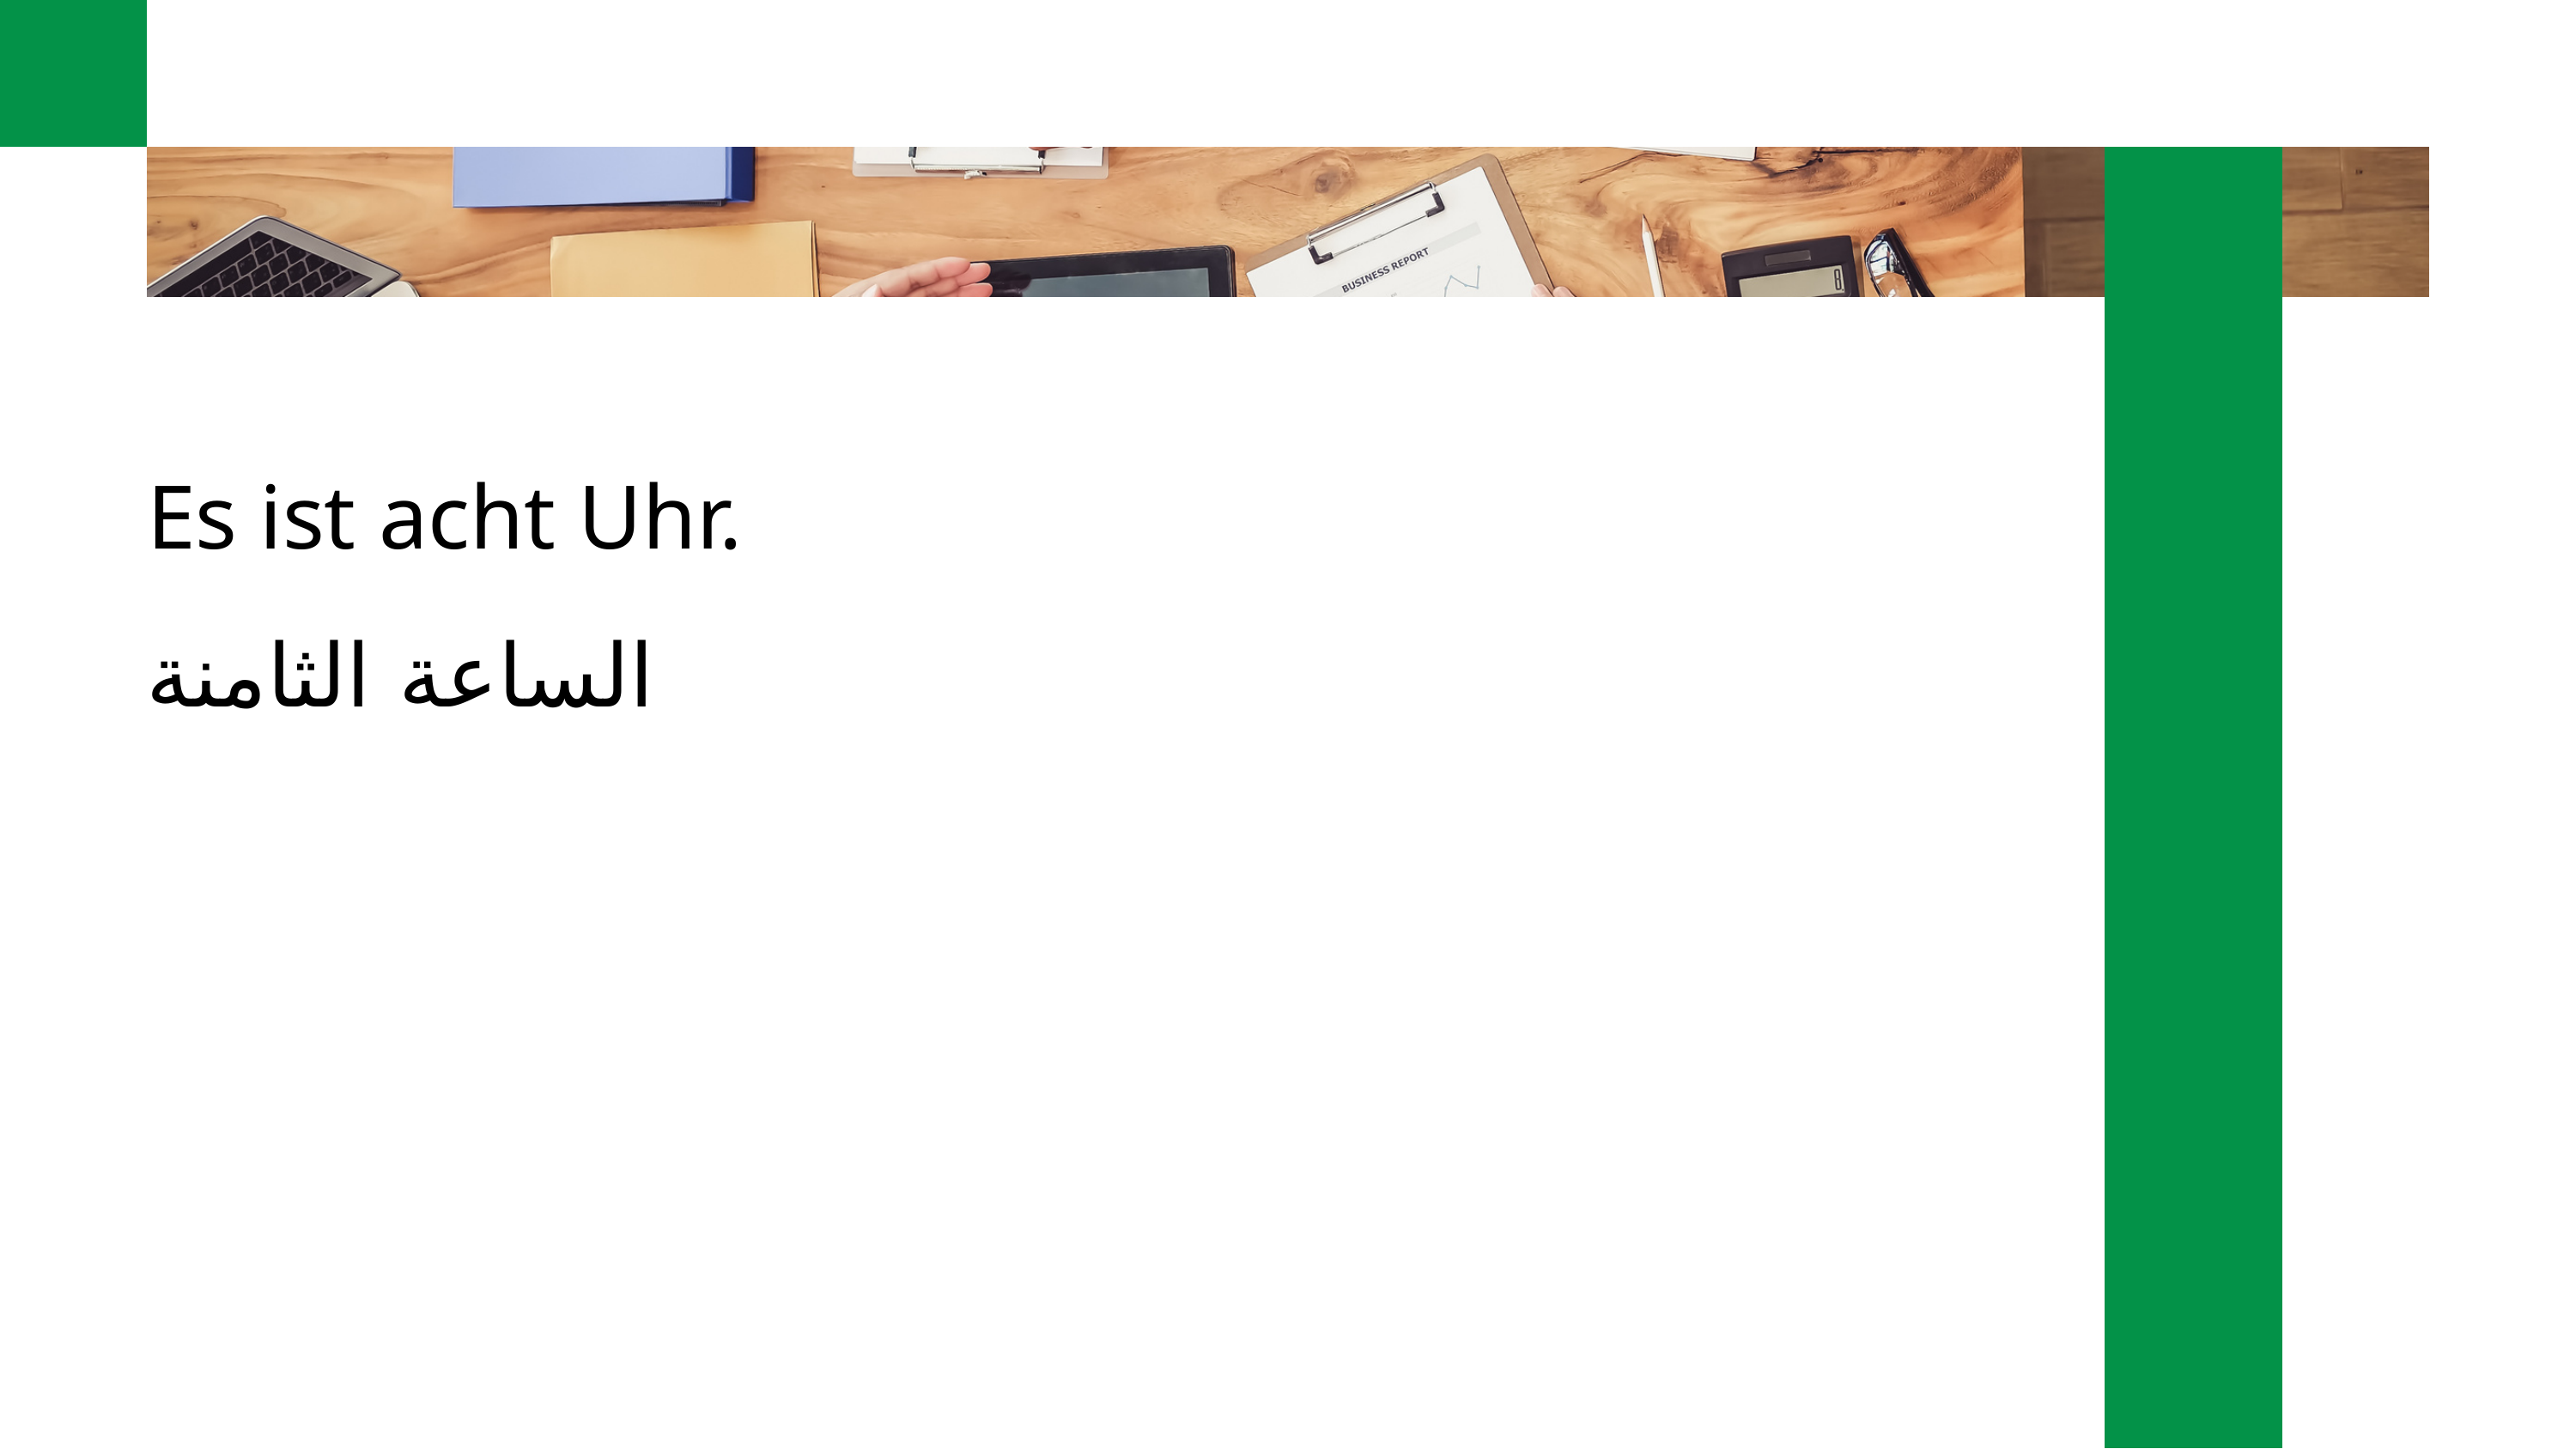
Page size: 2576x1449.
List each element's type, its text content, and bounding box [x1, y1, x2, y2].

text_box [146, 146, 2104, 298]
text_box Es ist acht Uhr. الساعة الثامنة [147, 409, 1443, 882]
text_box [2105, 146, 2283, 1449]
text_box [0, 0, 148, 148]
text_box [2283, 146, 2430, 298]
